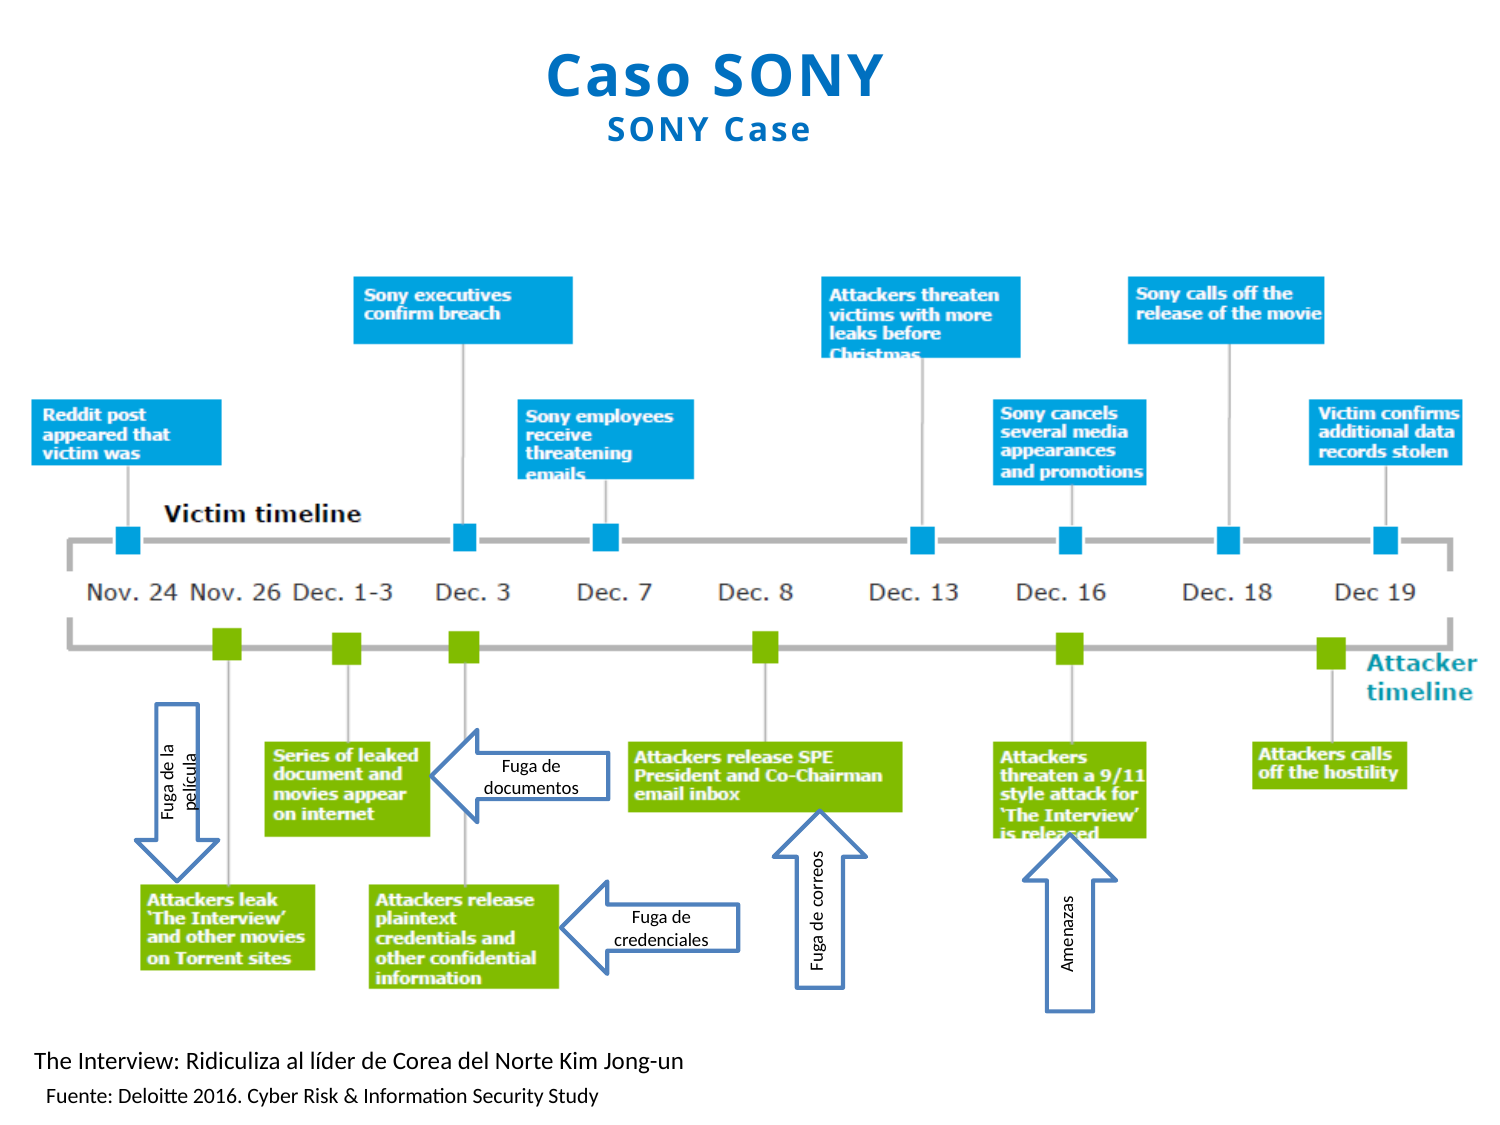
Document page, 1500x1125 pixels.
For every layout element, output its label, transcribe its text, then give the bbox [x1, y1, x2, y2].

text_box Caso SONY SONY Case [77, 30, 1353, 126]
text_box Amenazas [1044, 1005, 1096, 1014]
text_box The Interview: Ridiculiza al líder de Corea del Norte Kim Jong-un [19, 1036, 701, 1082]
text_box Fuente: Deloitte 2016. Cyber Risk & Information Security Study [31, 1082, 615, 1116]
picture [11, 253, 1495, 998]
